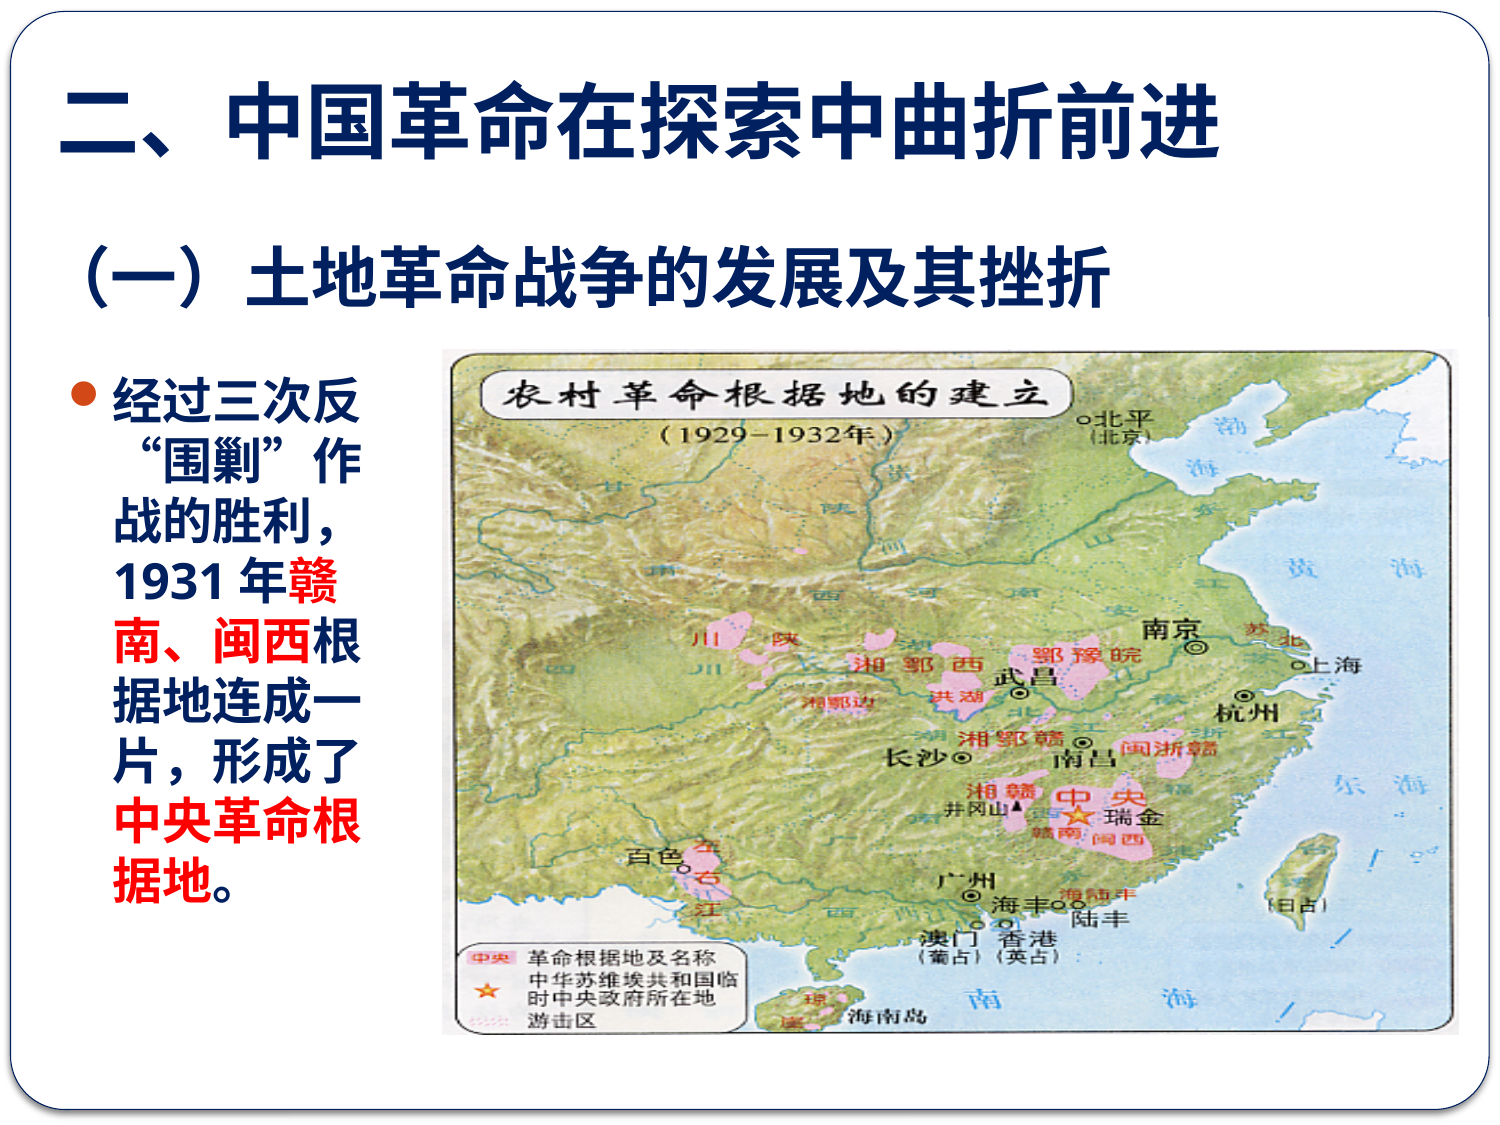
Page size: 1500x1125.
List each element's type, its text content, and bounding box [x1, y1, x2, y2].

title 二、中国革命在探索中曲折前进 [41, 30, 1459, 185]
list 经过三次反“围剿”作战的胜利，1931年赣南、闽西根据地连成一片，形成了中央革命根据地。 [53, 361, 398, 1006]
picture [442, 349, 1459, 1036]
text_box （一）土地革命战争的发展及其挫折 [29, 208, 1321, 350]
